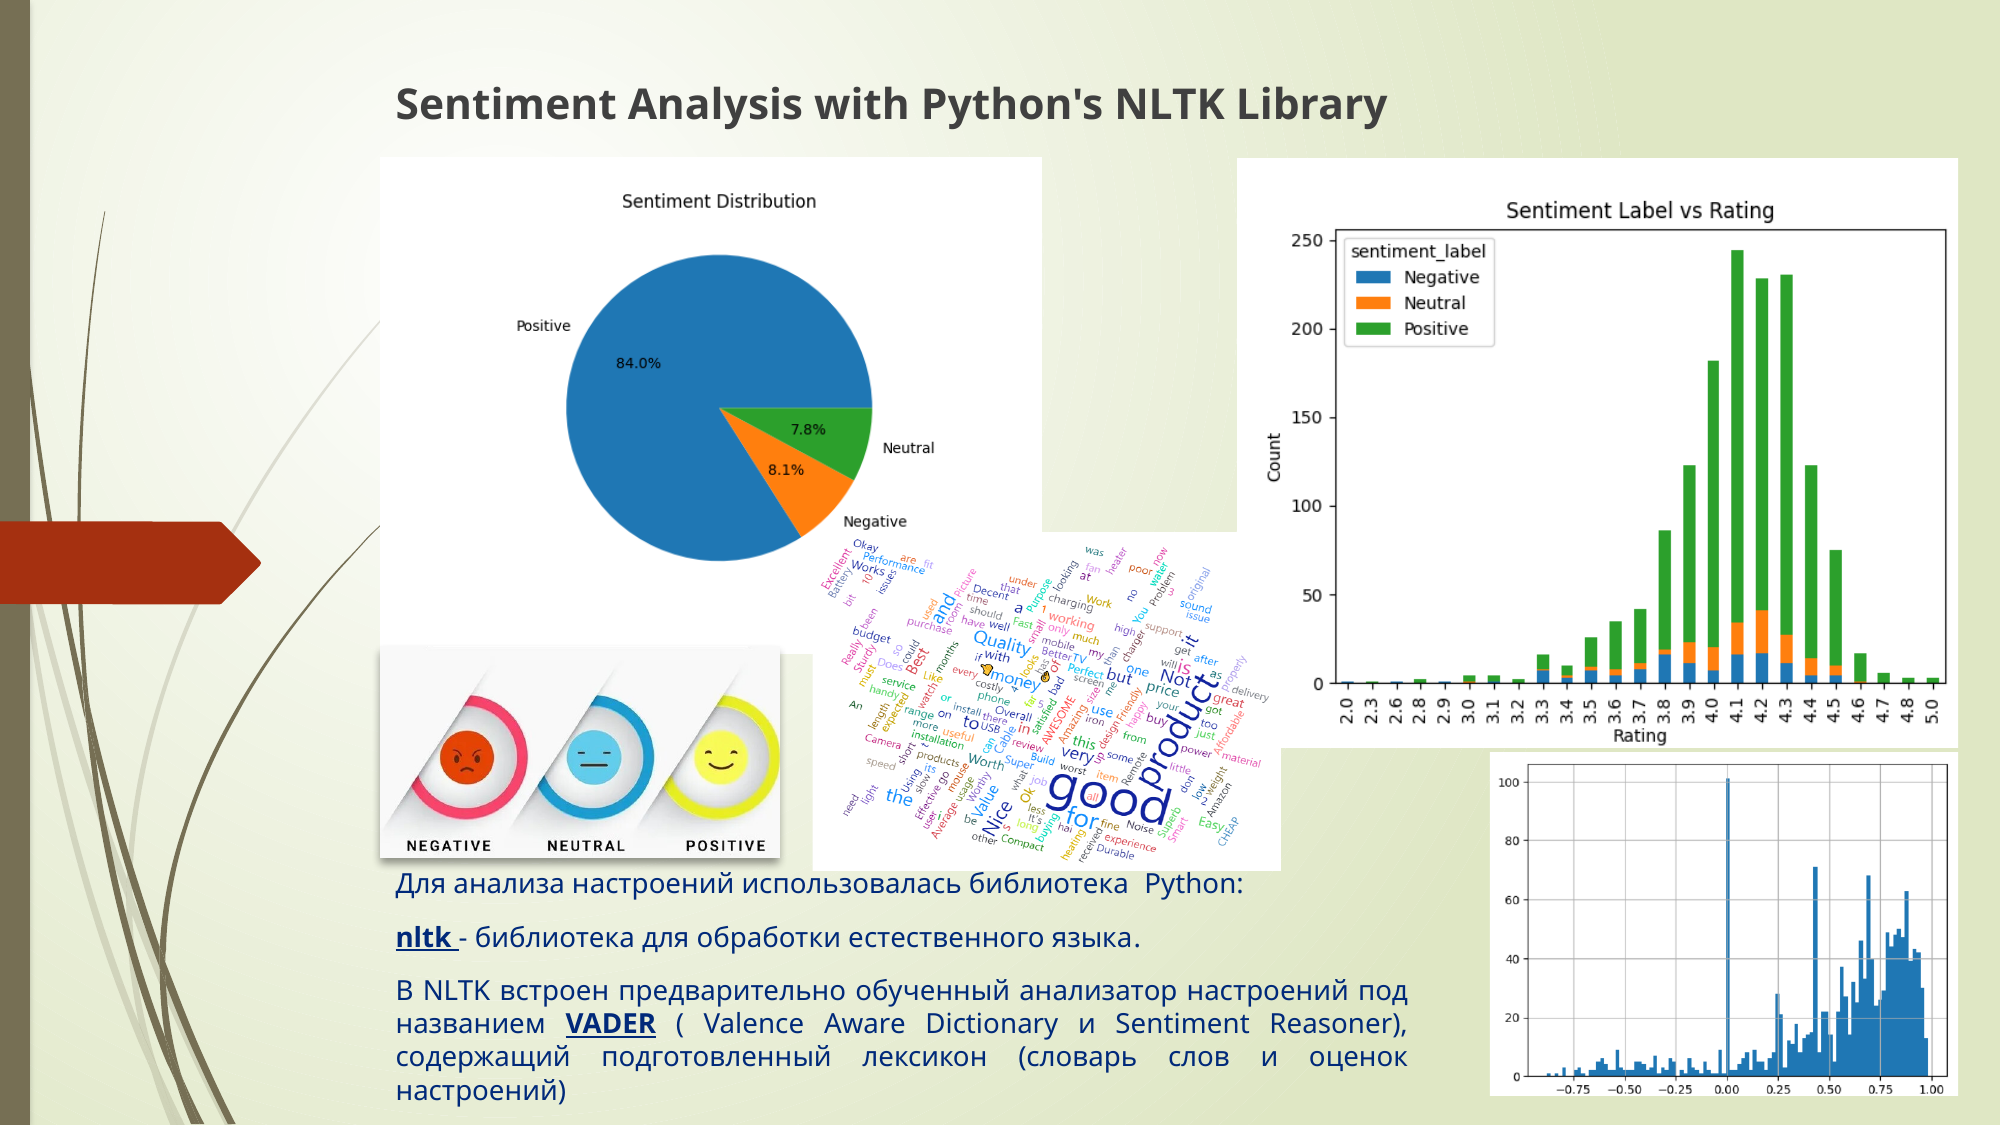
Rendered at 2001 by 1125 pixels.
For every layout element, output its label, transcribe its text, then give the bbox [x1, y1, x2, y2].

list Для анализа настроений использовалась библиотека Python: nltk - библиотека для обработки естественного языка. В NLTK встроен предварительно обученный анализатор настроений под названием VADER ( Valence Aware Dictionary и Sentiment Reasoner), содержащий подготовленный лексикон (словарь слов и оценок настроений) [380, 857, 1425, 1115]
title Sentiment Analysis with Python's NLTK Library [380, 47, 1408, 158]
picture [380, 157, 1959, 871]
picture [1489, 752, 1959, 1097]
